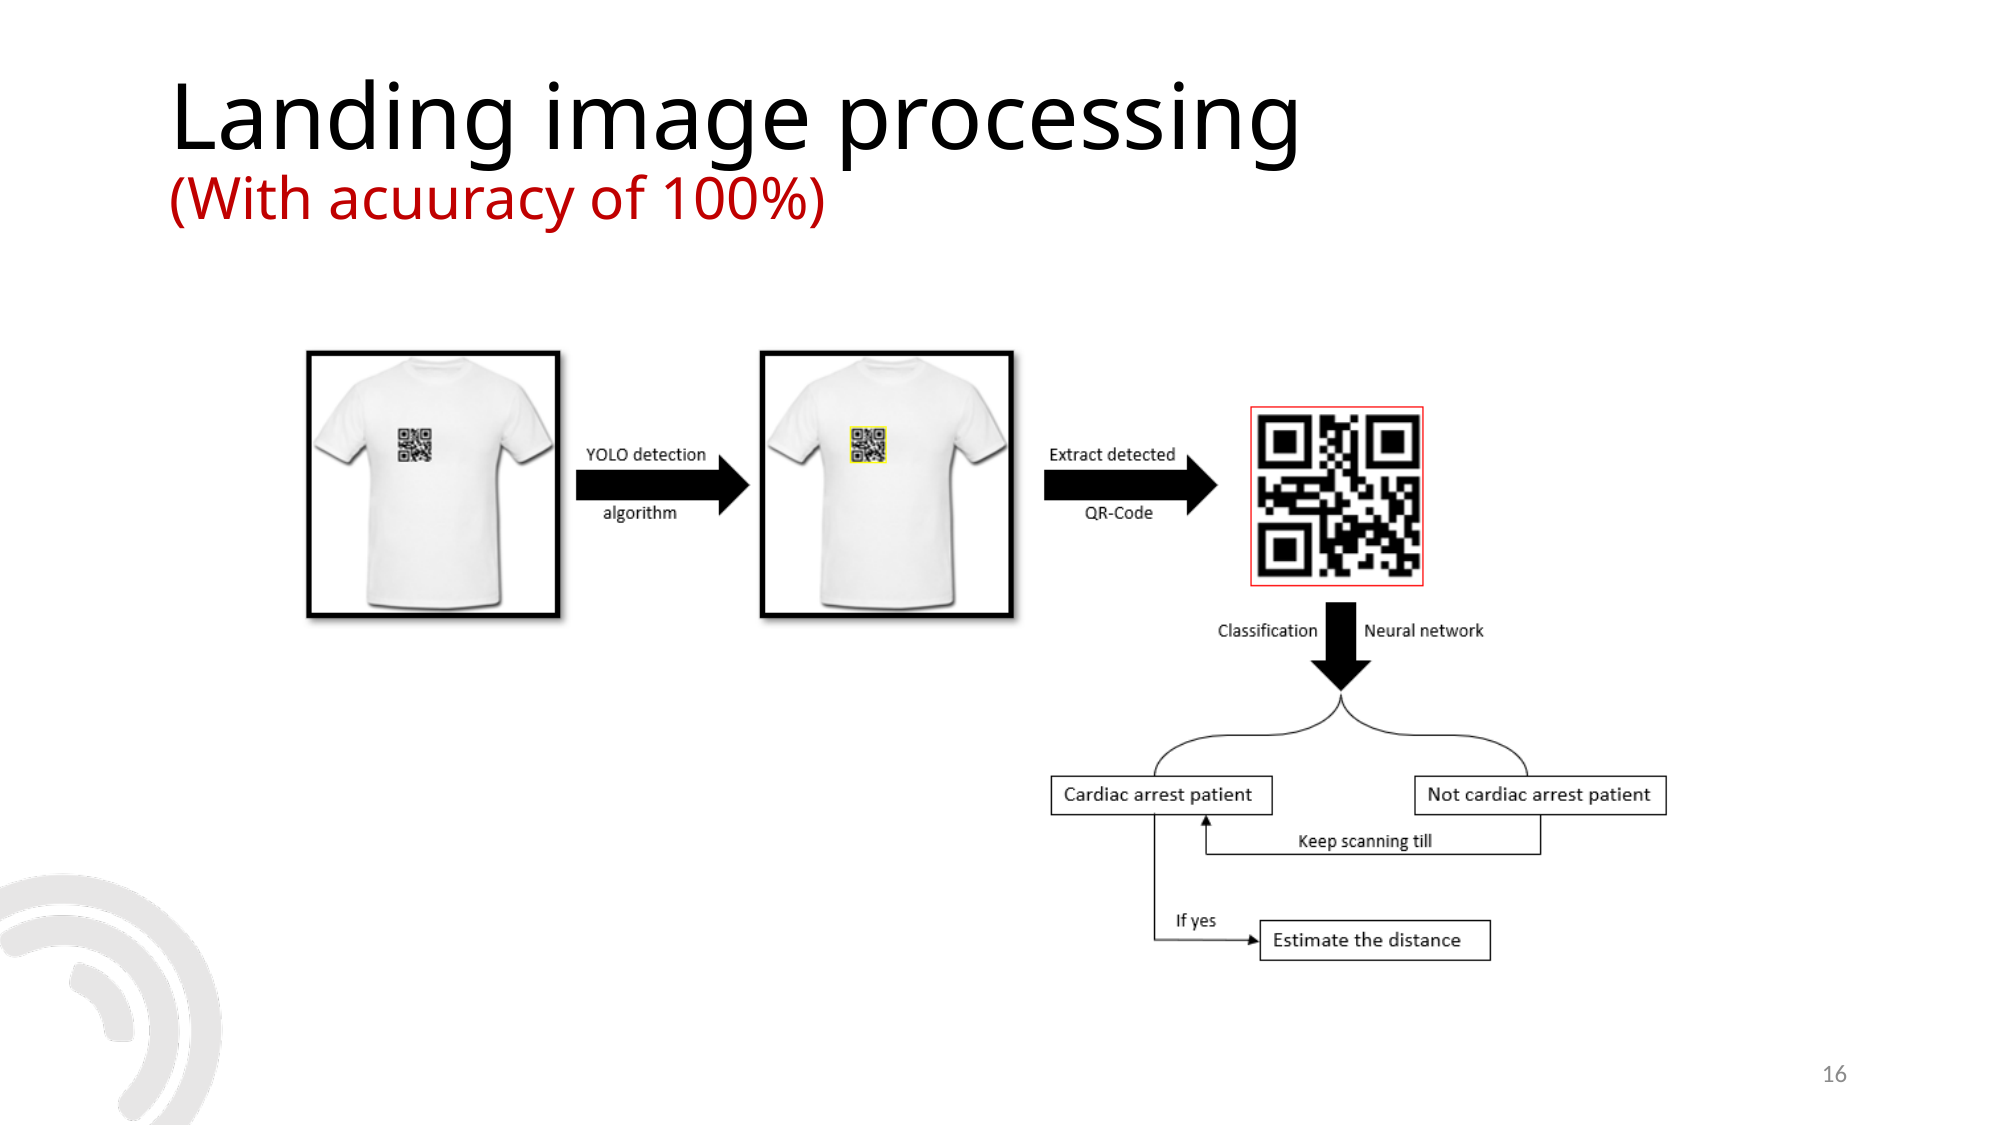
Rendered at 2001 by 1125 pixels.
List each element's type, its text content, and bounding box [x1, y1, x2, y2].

picture [0, 331, 1712, 1125]
slide_number 16 [1412, 1042, 1863, 1103]
text_box Landing image processing (With acuuracy of 100%) [154, 62, 1573, 194]
